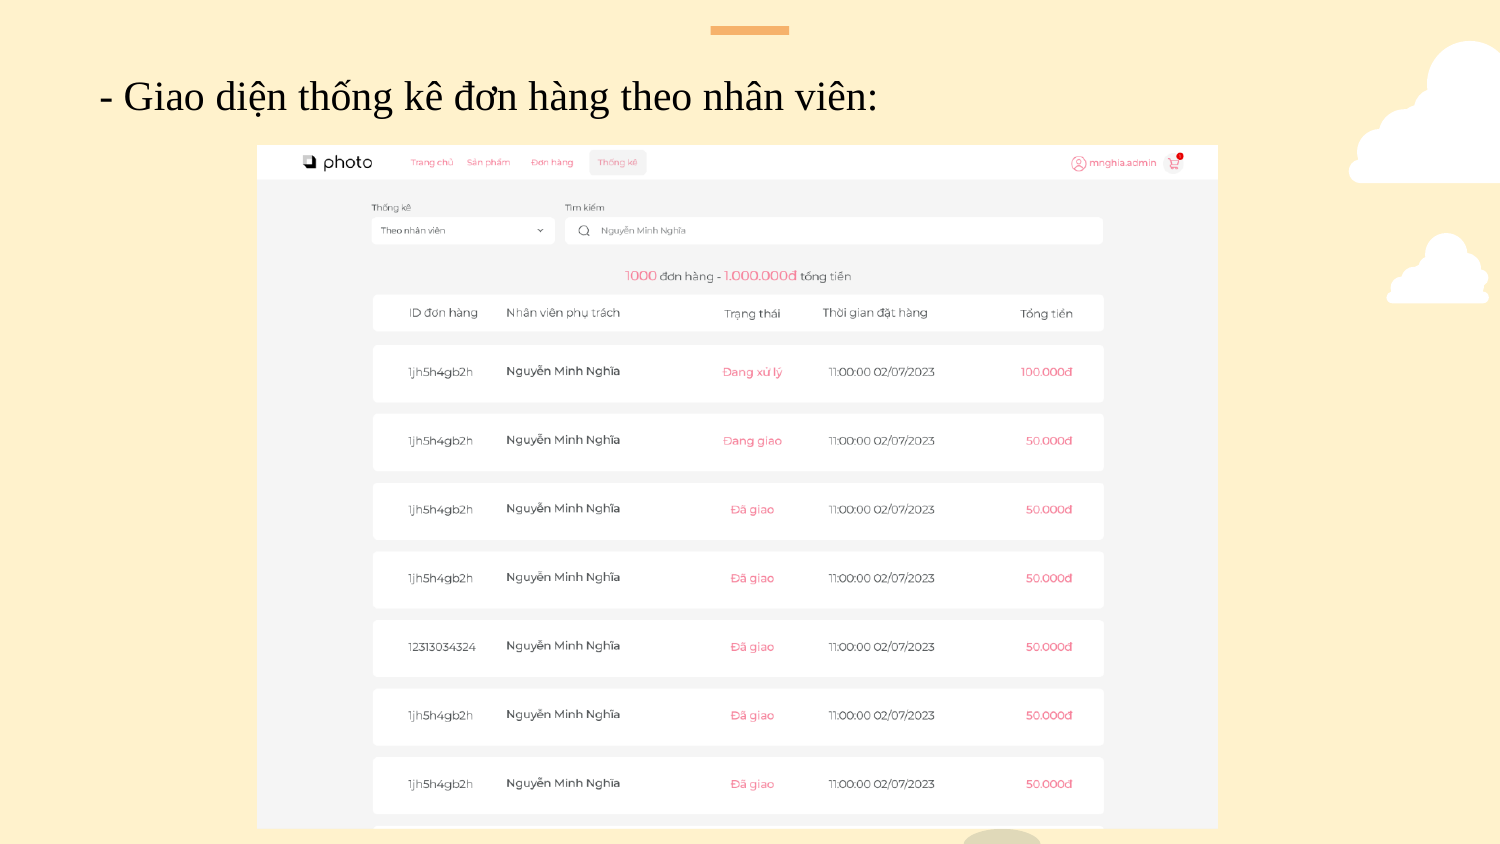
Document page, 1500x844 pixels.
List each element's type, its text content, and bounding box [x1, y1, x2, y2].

text_box [963, 836, 1041, 844]
text_box [710, 26, 790, 35]
text_box - Giao diện thống kê đơn hàng theo nhân viên: [84, 61, 974, 127]
picture [256, 145, 1218, 830]
